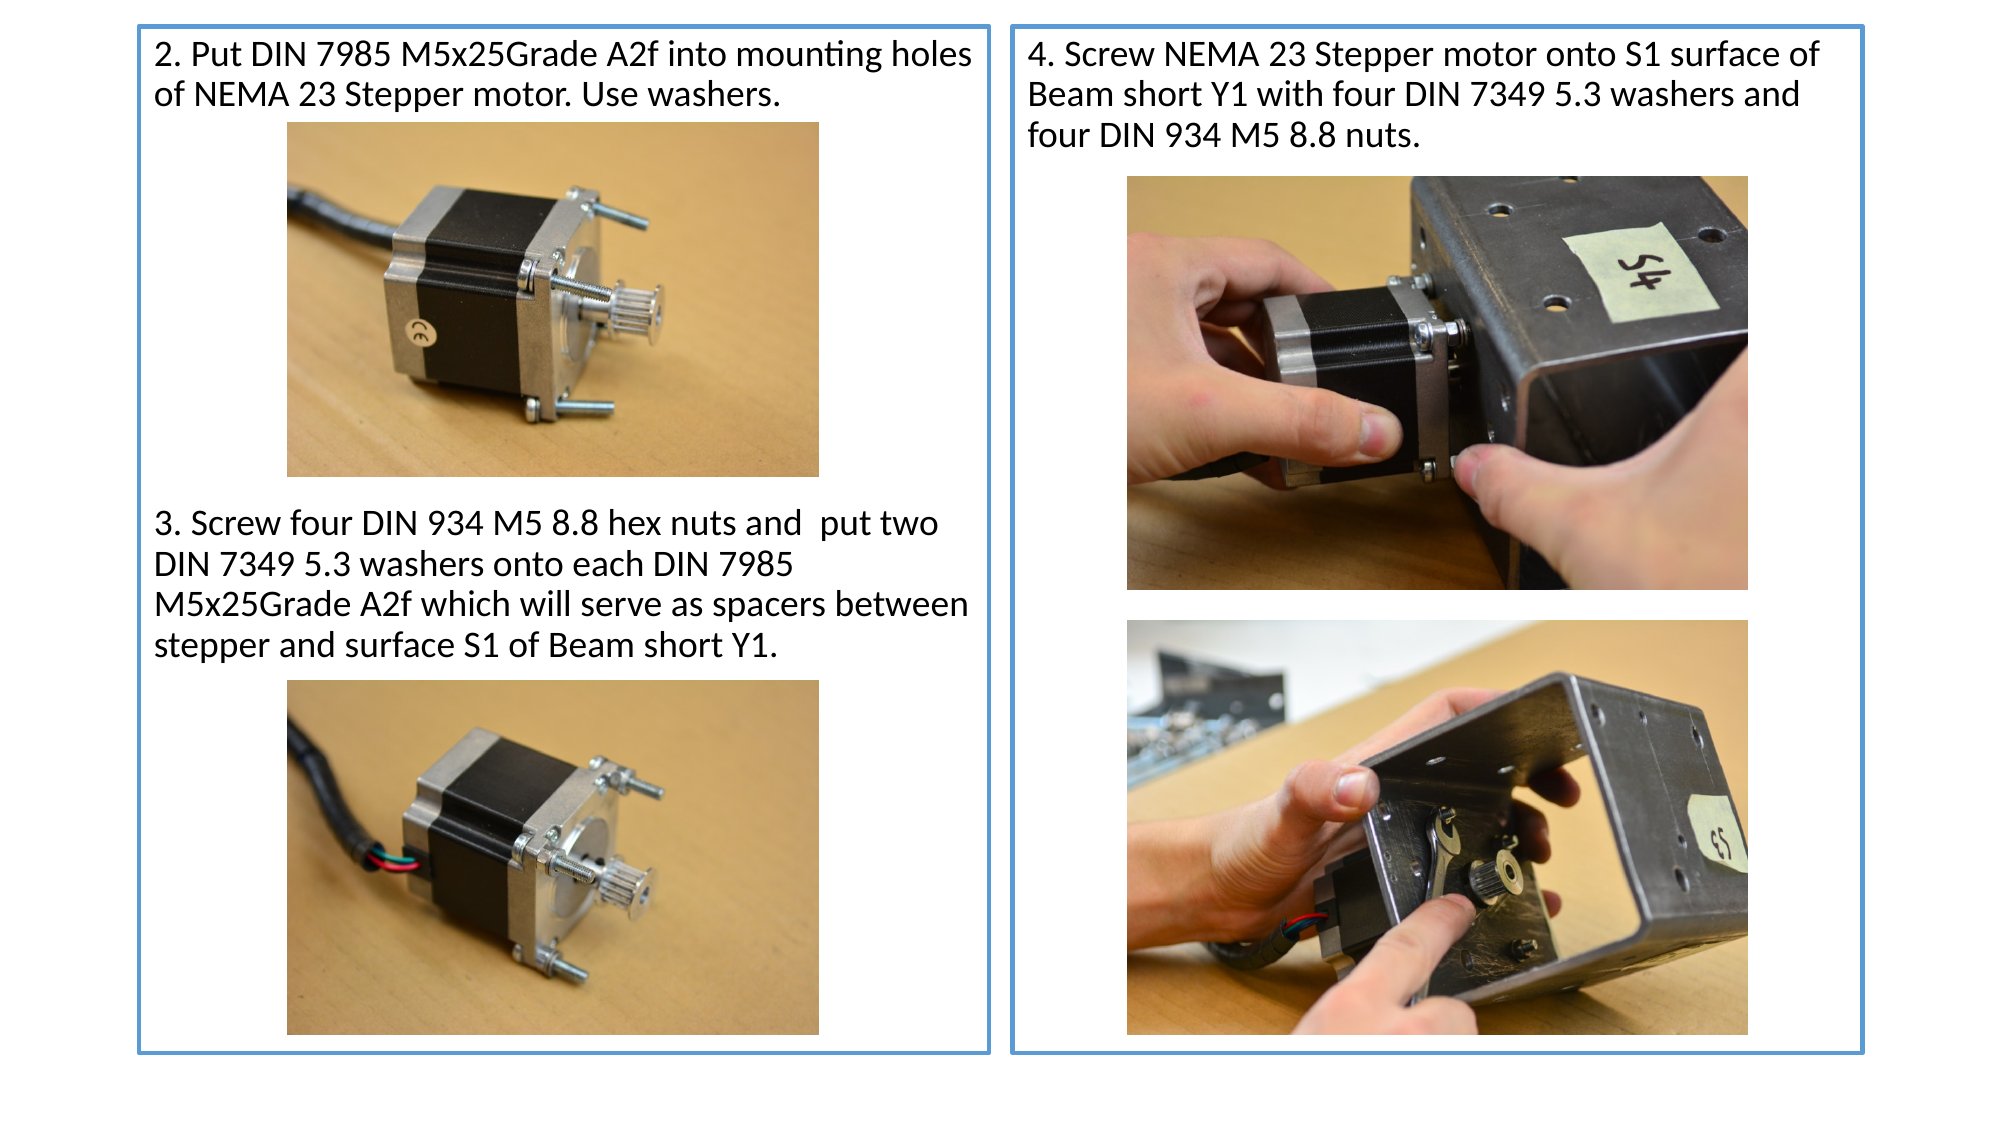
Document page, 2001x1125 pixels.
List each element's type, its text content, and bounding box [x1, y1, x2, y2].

list 4. Screw NEMA 23 Stepper motor onto S1 surface of Beam short Y1 with four DIN 7349 5.3 washers and four DIN 934 M5 8.8 nuts. [1012, 26, 1863, 1053]
list 2. Put DIN 7985 M5x25Grade A2f into mounting holes of NEMA 23 Stepper motor. Use washers. 3. Screw four DIN 934 M5 8.8 hex nuts and put two DIN 7349 5.3 washers onto each DIN 7985 M5x25Grade A2f which will serve as spacers between stepper and surface S1 of Beam short Y1. [138, 26, 989, 1053]
picture [1127, 176, 1748, 590]
picture [287, 680, 819, 1035]
picture [1127, 620, 1748, 1035]
picture [287, 122, 819, 477]
